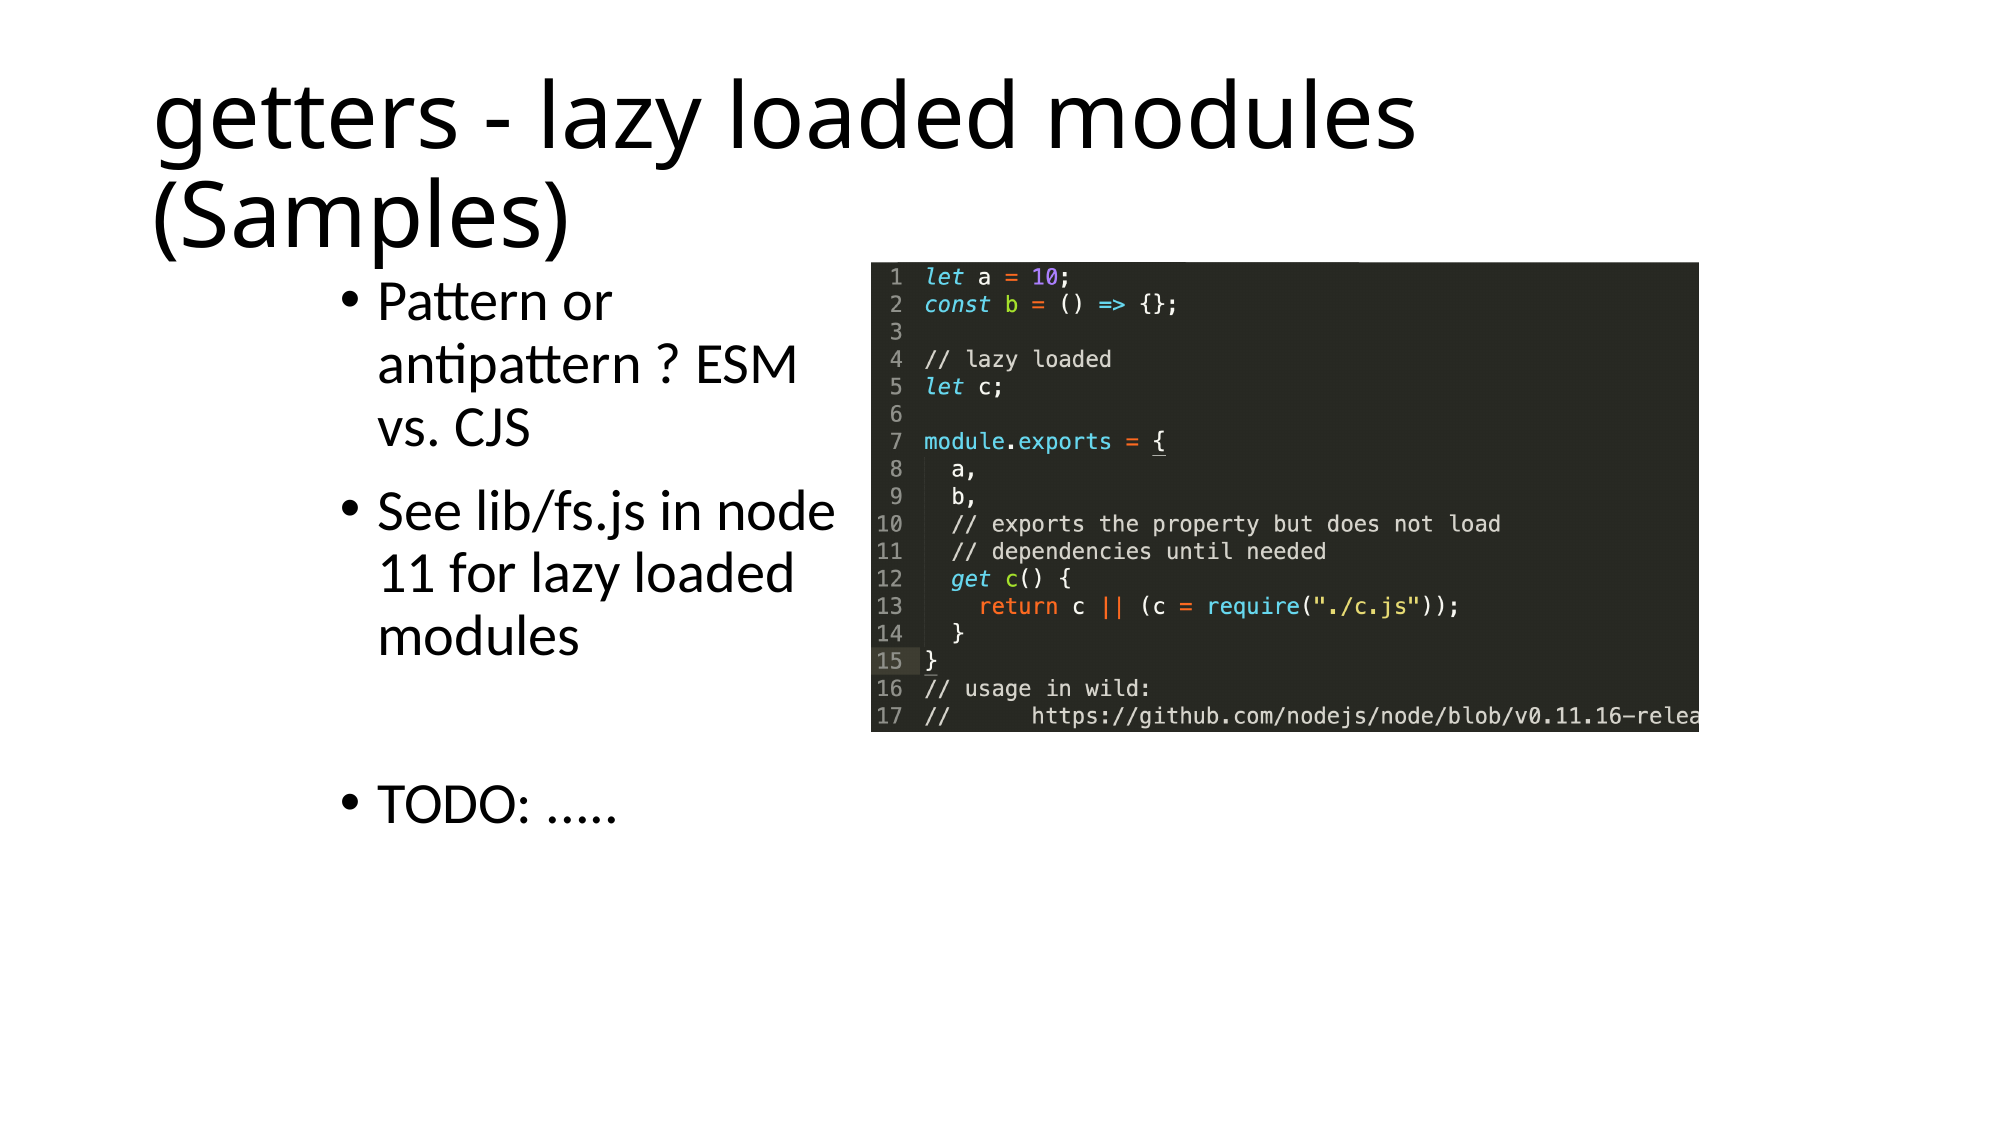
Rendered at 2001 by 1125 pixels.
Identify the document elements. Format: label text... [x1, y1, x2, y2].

picture [871, 262, 1699, 732]
list Pattern or antipattern ? ESM vs. CJS See lib/fs.js in node 11 for lazy loaded modules TODO: ..... [324, 262, 872, 1005]
title getters - lazy loaded modules (Samples) [137, 59, 1863, 278]
